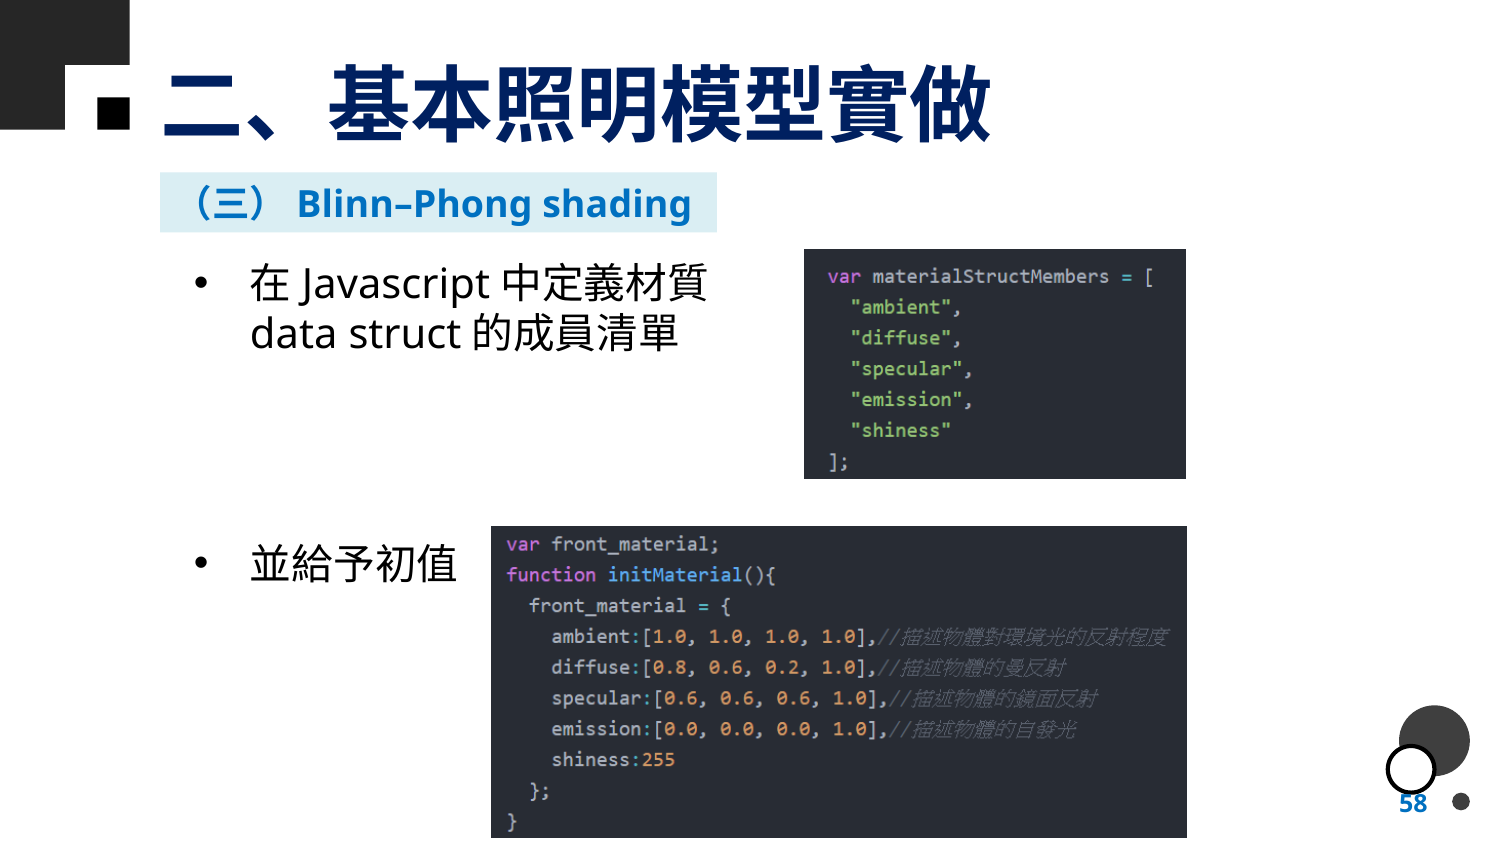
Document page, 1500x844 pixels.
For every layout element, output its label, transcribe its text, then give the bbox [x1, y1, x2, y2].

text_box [0, 0, 130, 130]
slide_number 58 [1191, 782, 1443, 827]
text_box （三）Blinn–Phong shading [160, 172, 717, 233]
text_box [1387, 705, 1471, 811]
picture [490, 525, 1187, 838]
picture [803, 249, 1186, 480]
text_box 在Javascript中定義材質data struct的成員清單 並給予初值 [160, 249, 799, 718]
title 二、基本照明模型實做 [145, 32, 1160, 173]
